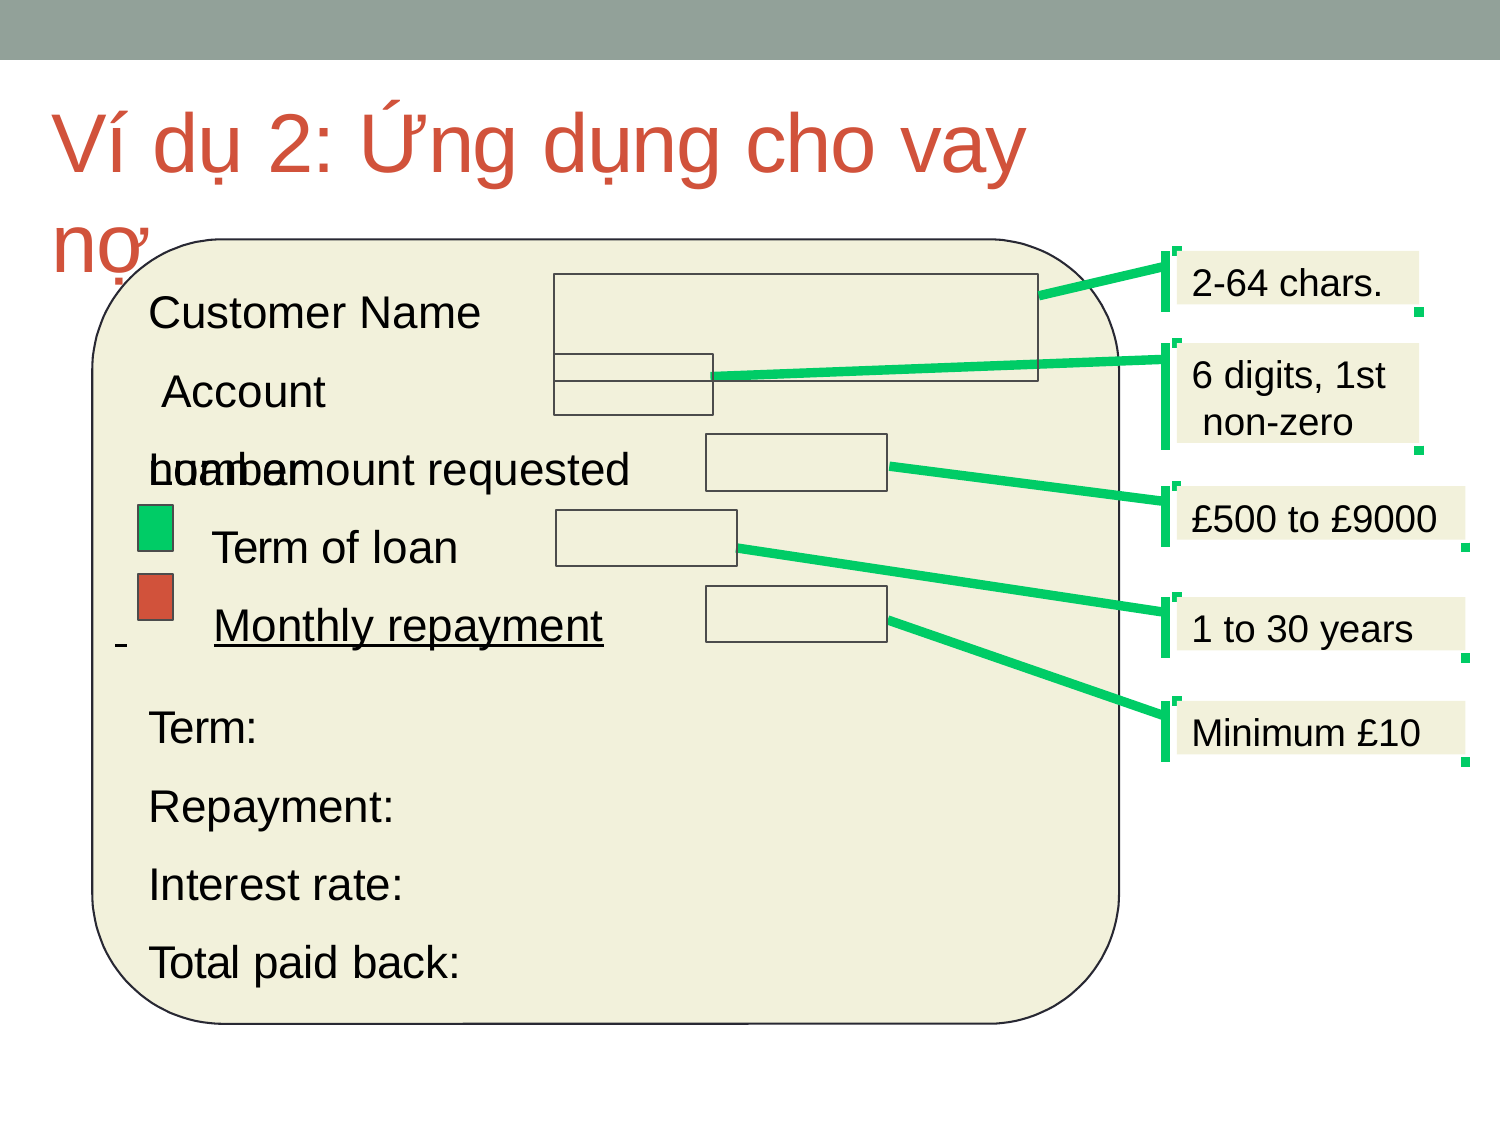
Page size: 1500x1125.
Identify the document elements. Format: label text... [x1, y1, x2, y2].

text_box 6 digits, 1st non-zero [1185, 343, 1420, 443]
text_box Minimum £10 [1176, 700, 1466, 755]
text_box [552, 246, 1178, 644]
text_box 1 to 30 years [1176, 597, 1466, 651]
title Ví dụ 2: Ứng dụng cho vay nợ [49, 87, 1116, 290]
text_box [137, 338, 547, 622]
text_box 2-64 chars. [1181, 250, 1420, 305]
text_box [90, 238, 1121, 1026]
text_box £500 to £9000 [1185, 486, 1466, 540]
